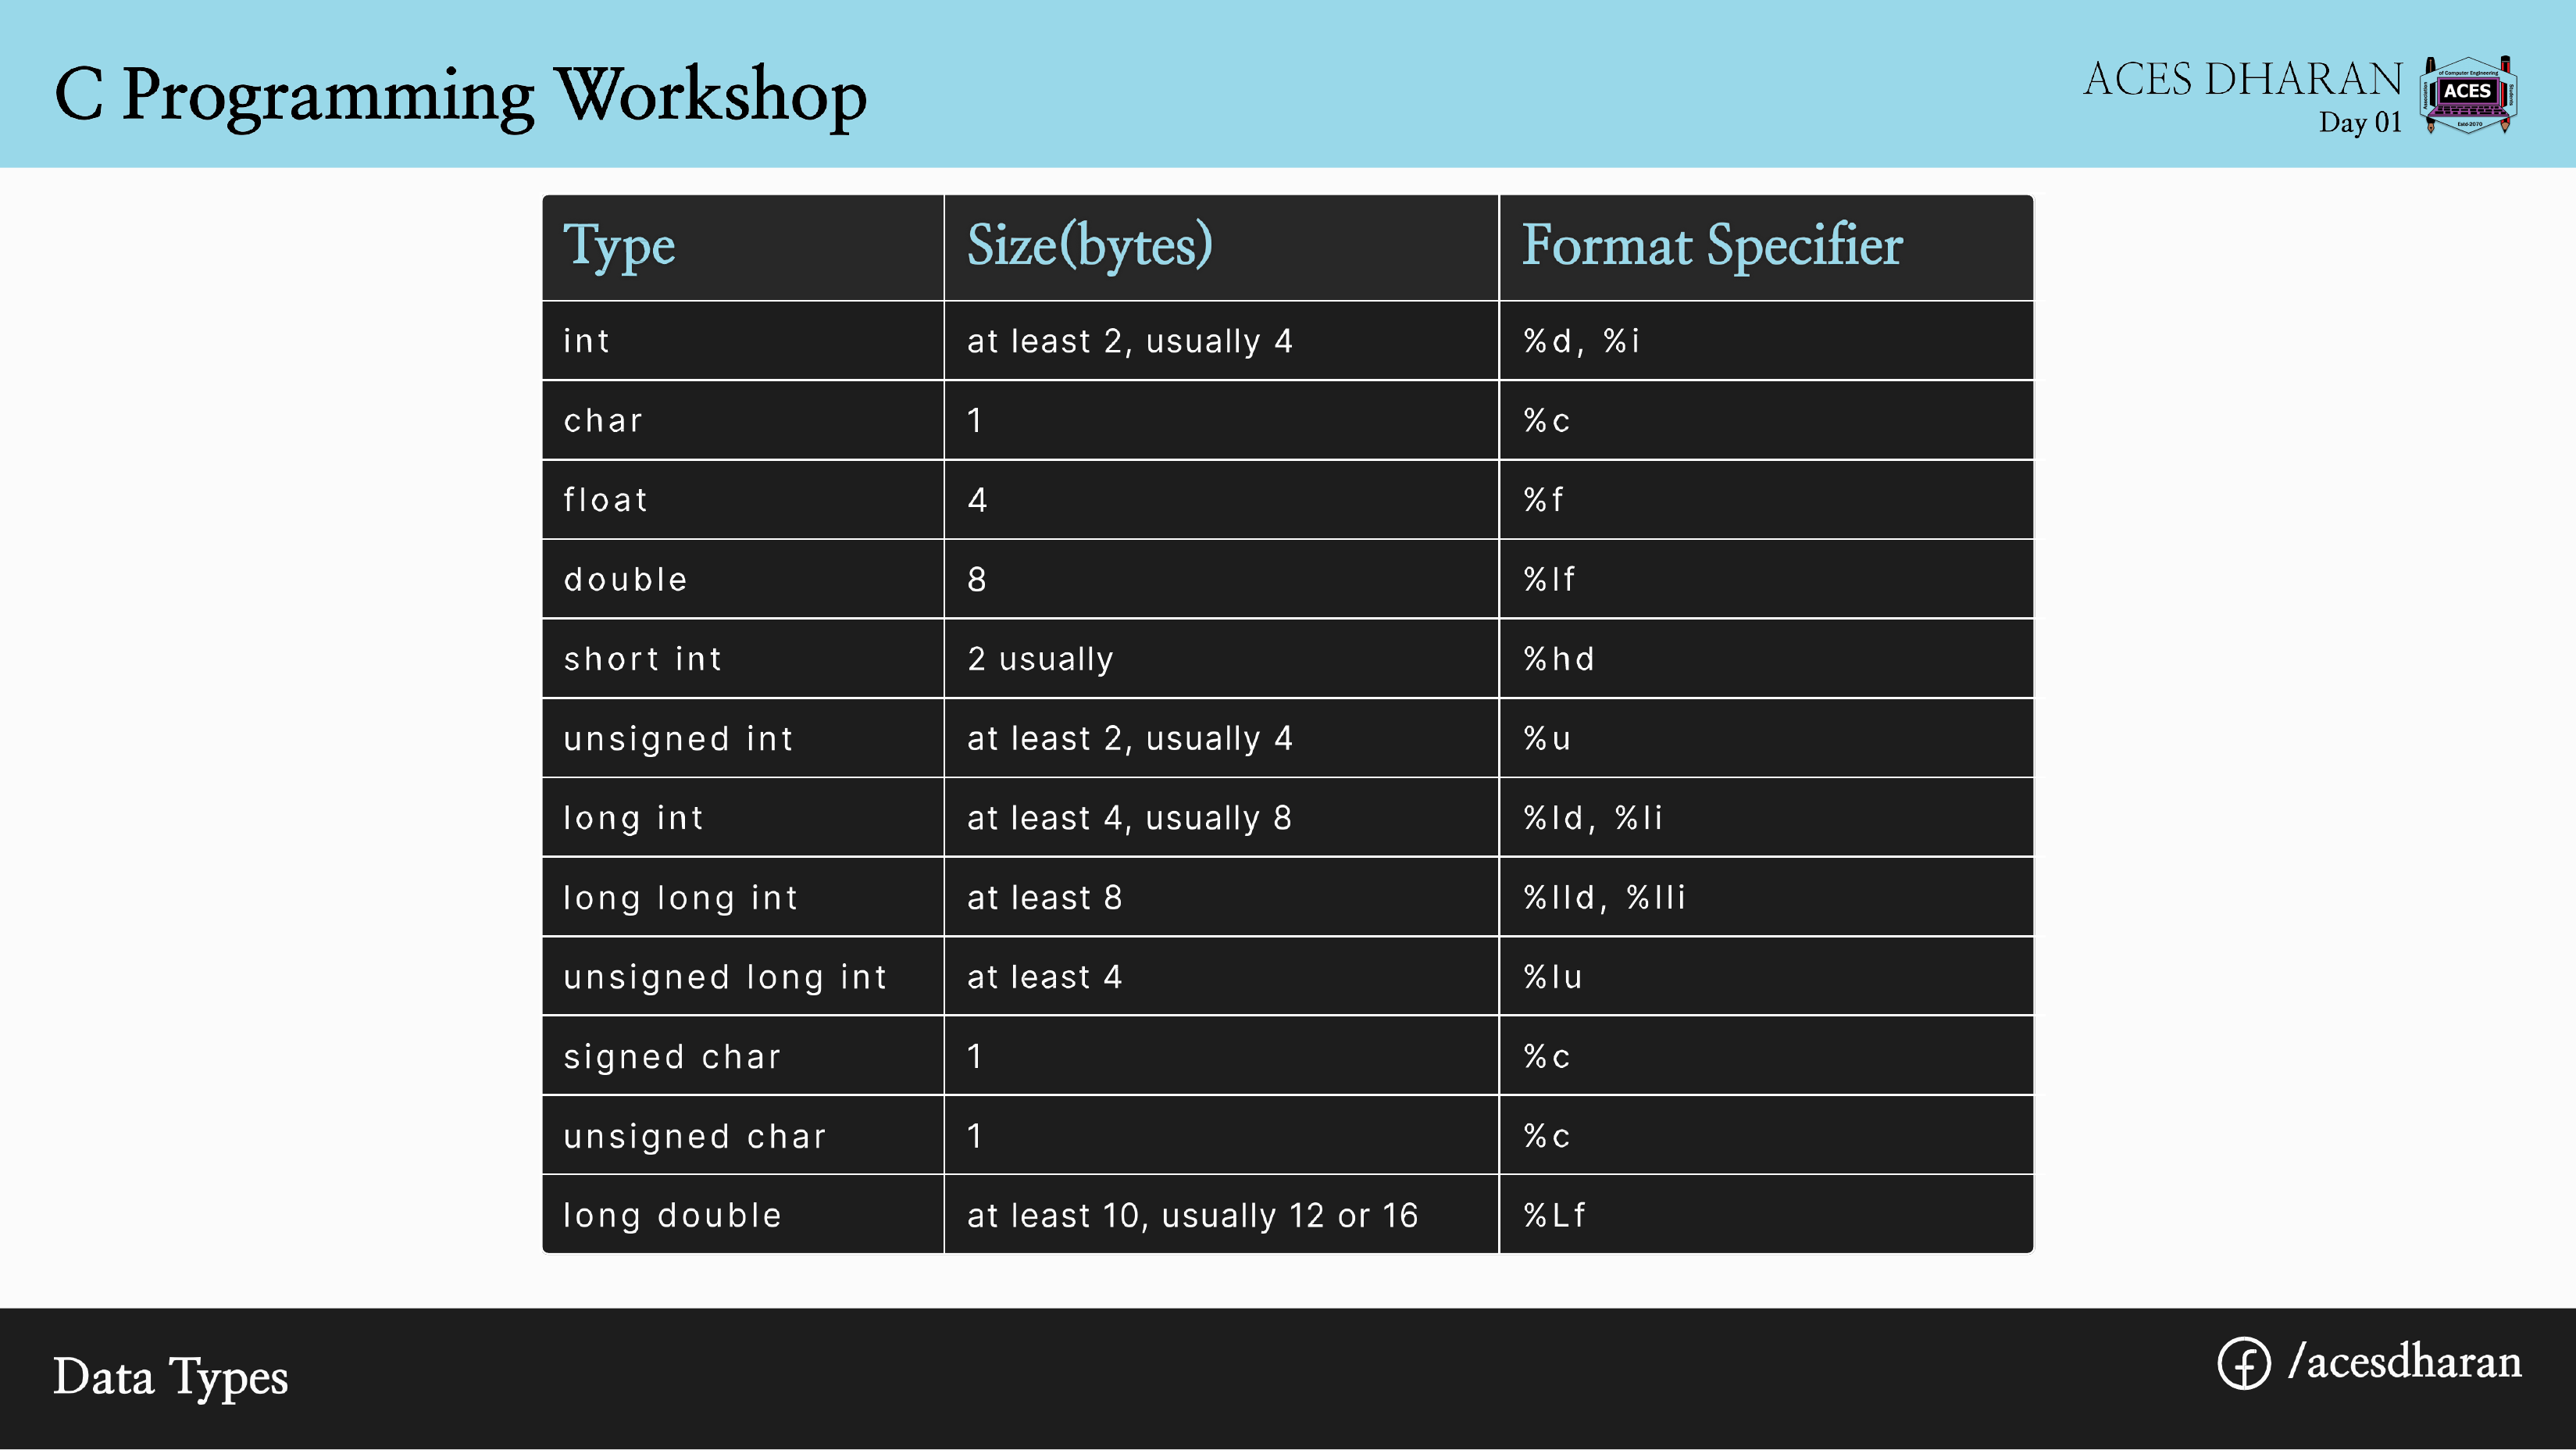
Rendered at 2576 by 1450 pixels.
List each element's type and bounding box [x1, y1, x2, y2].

picture [969, 566, 986, 591]
picture [566, 1123, 825, 1155]
picture [969, 487, 987, 512]
picture [968, 1202, 1418, 1234]
picture [969, 1044, 978, 1068]
text_box [0, 0, 2576, 1450]
picture [566, 884, 796, 916]
picture [969, 1123, 978, 1148]
picture [566, 725, 791, 757]
picture [969, 408, 978, 432]
picture [565, 1043, 780, 1075]
text_box [540, 192, 2036, 1255]
picture [968, 805, 1291, 836]
text_box [1499, 193, 2047, 302]
picture [566, 1202, 780, 1234]
picture [968, 884, 1121, 909]
picture [968, 218, 1211, 277]
picture [968, 725, 1292, 757]
picture [566, 963, 885, 995]
picture [968, 327, 1292, 359]
